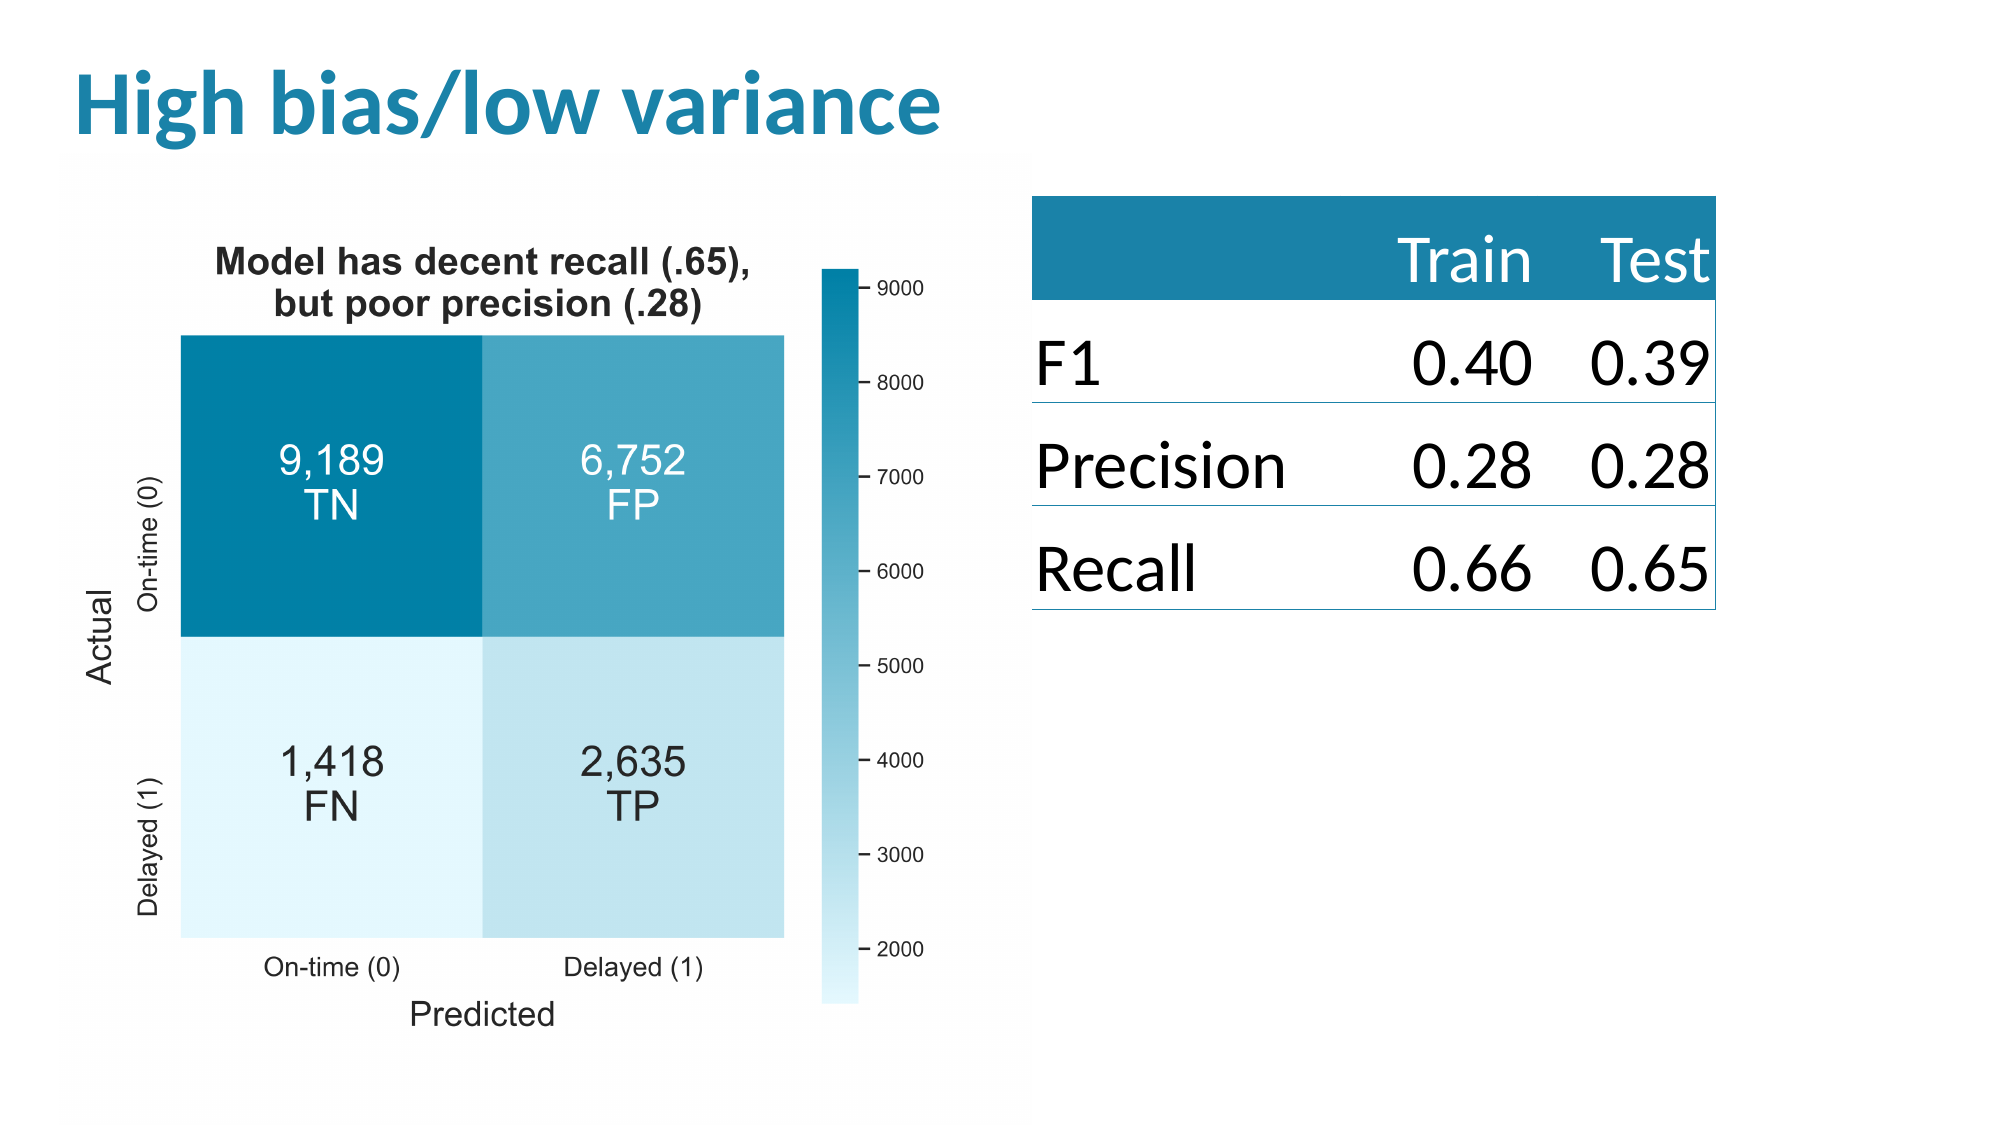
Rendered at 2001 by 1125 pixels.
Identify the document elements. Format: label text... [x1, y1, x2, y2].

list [59, 153, 1032, 1125]
table_cell 0.39 [1538, 300, 1715, 402]
table_cell 0.40 [1341, 300, 1538, 402]
table_cell Precision [1032, 403, 1341, 505]
table_header Test [1538, 197, 1715, 299]
table_cell 0.28 [1538, 403, 1715, 505]
table_cell F1 [1032, 300, 1341, 402]
table_header [1032, 197, 1340, 299]
table_cell Recall [1032, 506, 1341, 609]
table_cell 0.65 [1538, 506, 1715, 609]
table_header Train [1341, 197, 1537, 299]
title High bias/low variance [59, 12, 985, 153]
table_cell 0.66 [1341, 506, 1538, 609]
table_cell 0.28 [1341, 403, 1538, 505]
